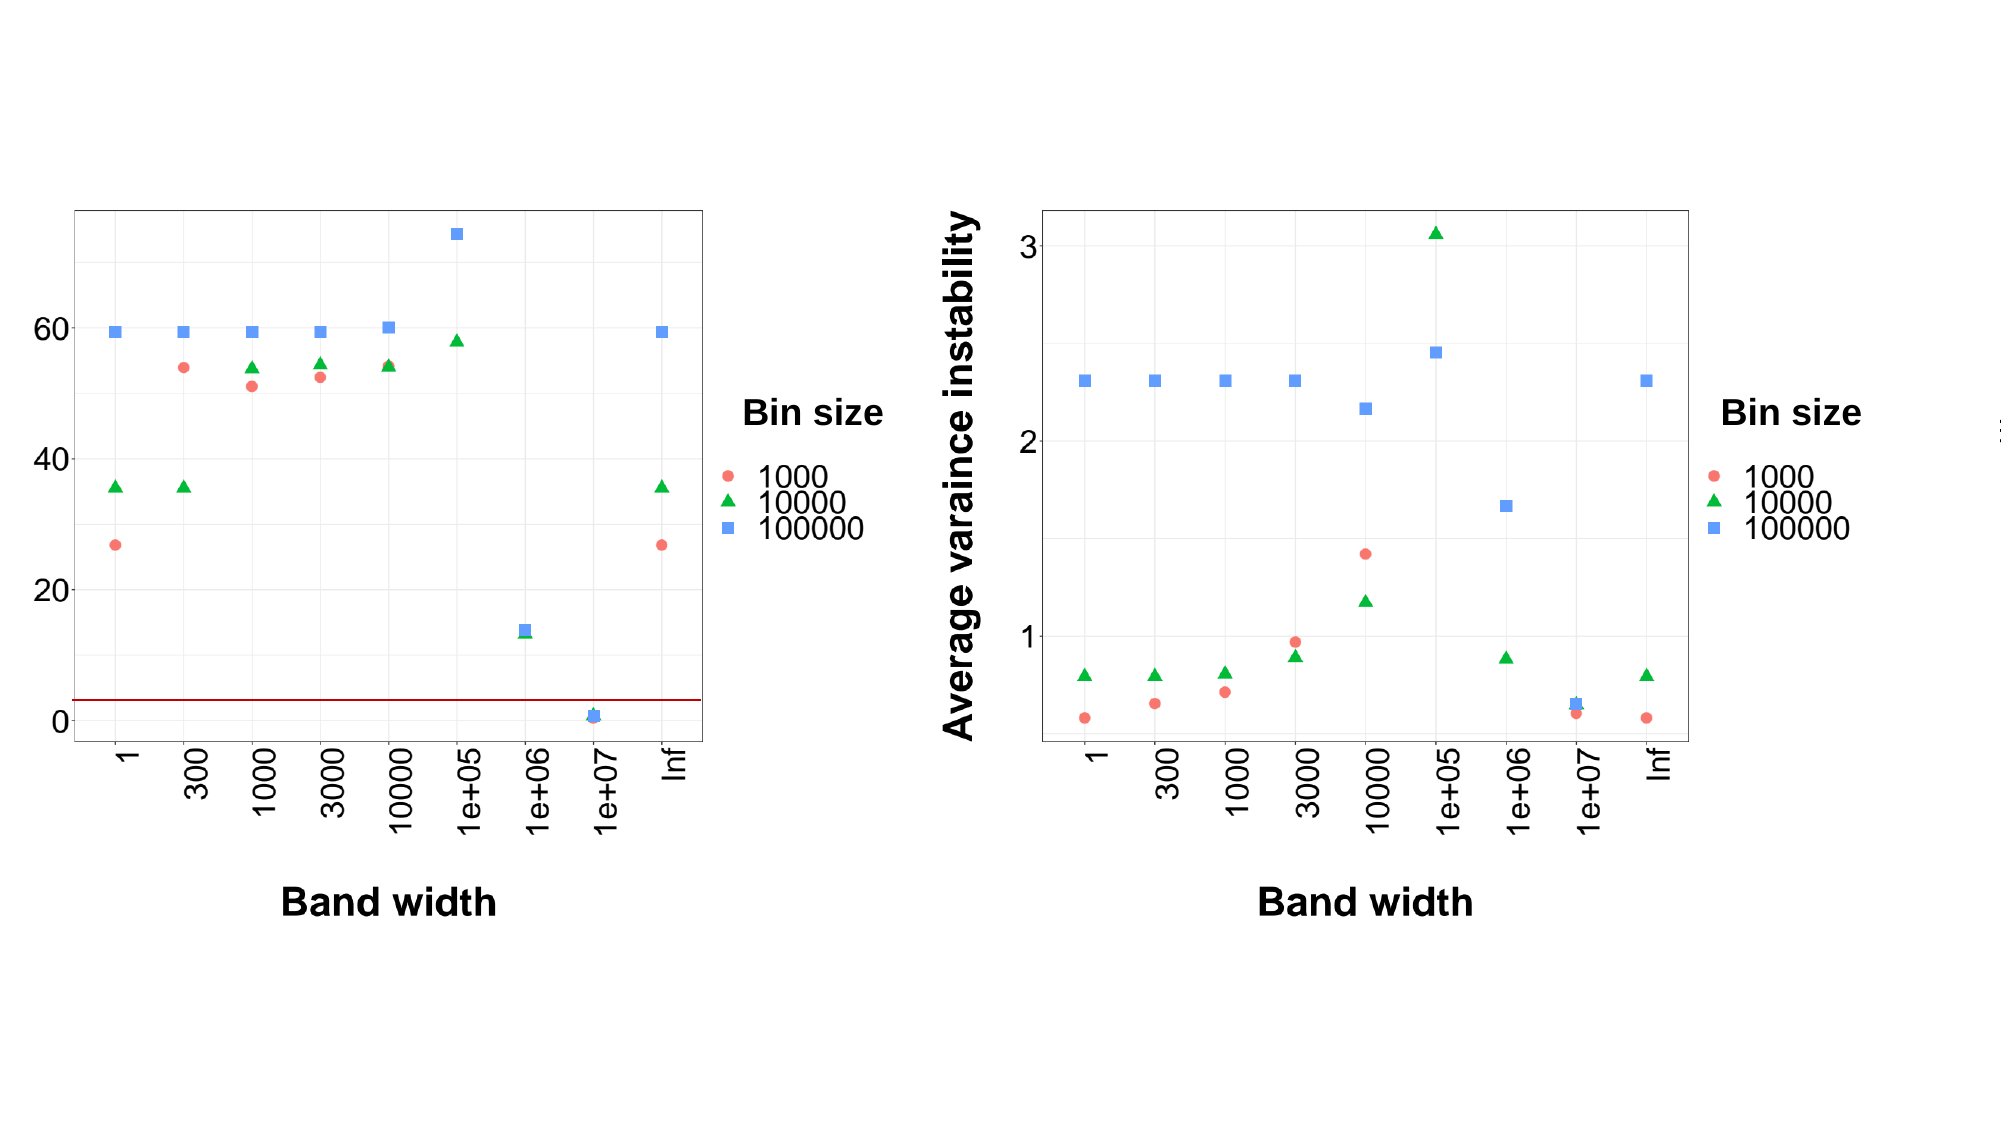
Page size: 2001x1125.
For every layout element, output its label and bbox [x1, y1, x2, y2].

list [0, 205, 892, 920]
picture [892, 205, 2000, 920]
